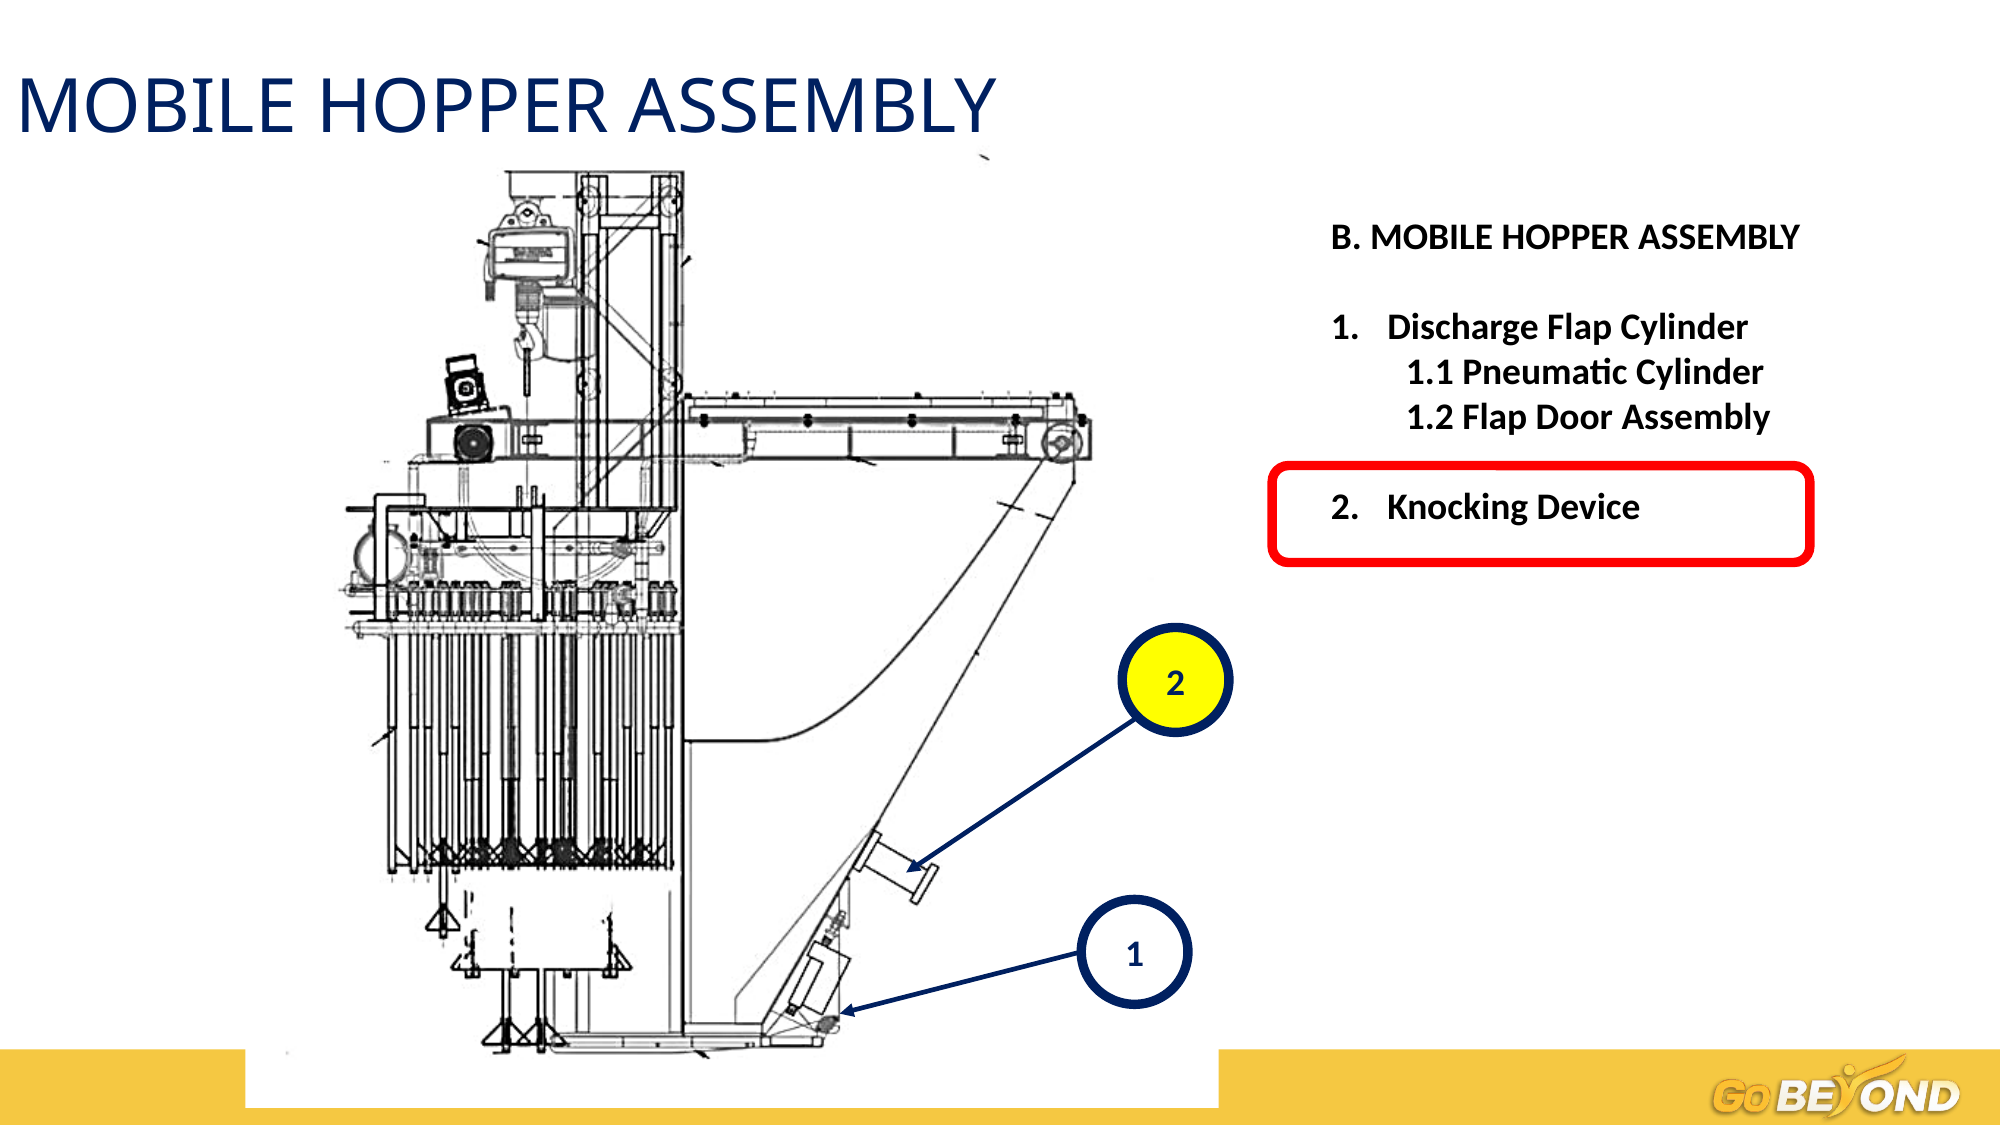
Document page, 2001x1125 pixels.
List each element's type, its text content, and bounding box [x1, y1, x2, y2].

picture [245, 90, 1219, 1108]
picture [1706, 1049, 1964, 1125]
text_box B. MOBILE HOPPER ASSEMBLY Discharge Flap Cylinder 1.1 Pneumatic Cylinder 1.2 Flap Door Assembly Knocking Device [1316, 204, 1927, 760]
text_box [839, 951, 1082, 1014]
text_box 2 [1219, 647, 1230, 713]
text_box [906, 716, 1138, 873]
title MOBILE HOPPER ASSEMBLY [0, 0, 1725, 218]
text_box [1271, 464, 1811, 564]
